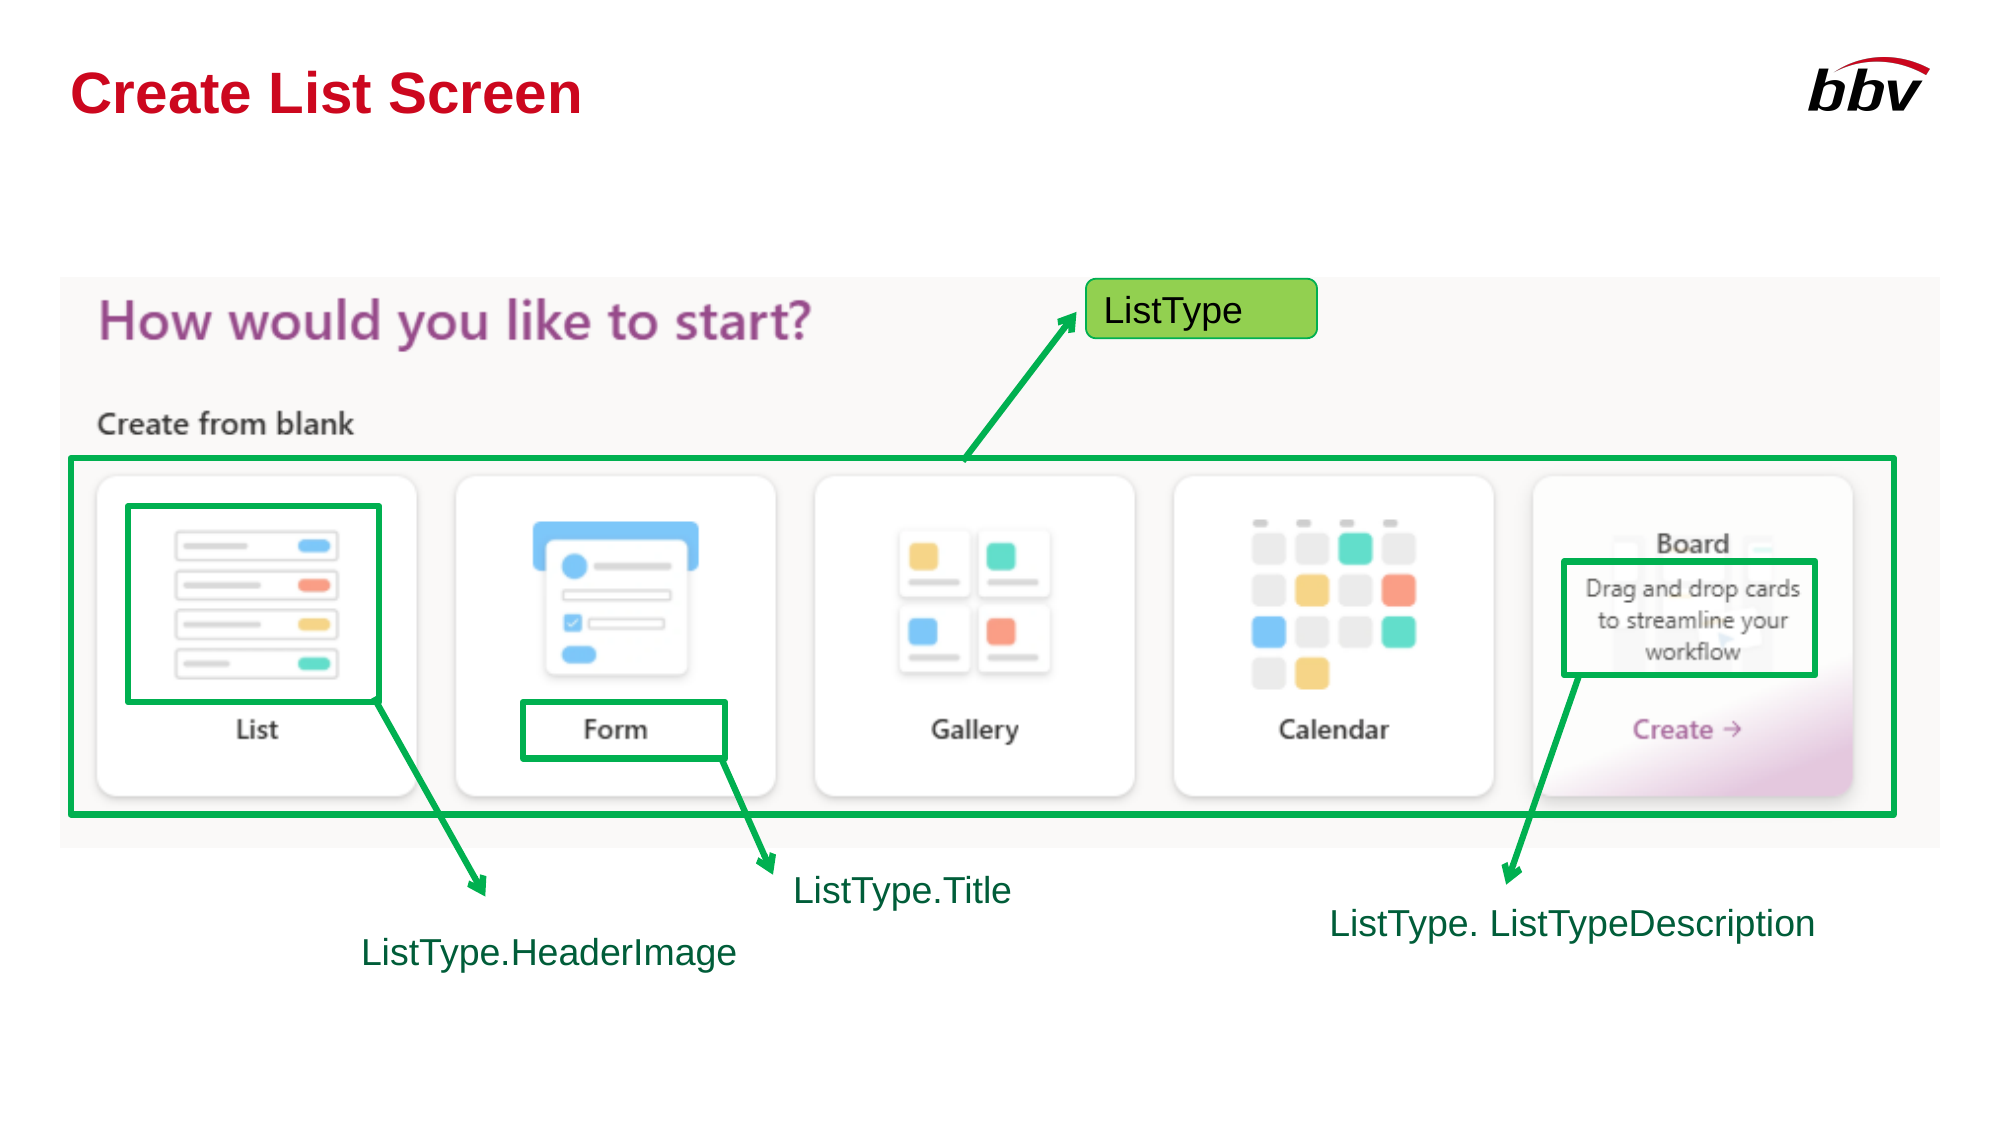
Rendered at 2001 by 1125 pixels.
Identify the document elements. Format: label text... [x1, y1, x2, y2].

picture [60, 277, 1940, 848]
title Create List Screen [70, 0, 1666, 181]
picture [1808, 57, 1930, 111]
text_box [457, 848, 486, 897]
text_box ListType.Title [793, 856, 943, 906]
text_box [1503, 848, 1520, 885]
text_box ListType.HeaderImage [361, 918, 512, 968]
text_box [760, 848, 775, 875]
text_box ListType. ListTypeDescription [1329, 890, 1737, 940]
